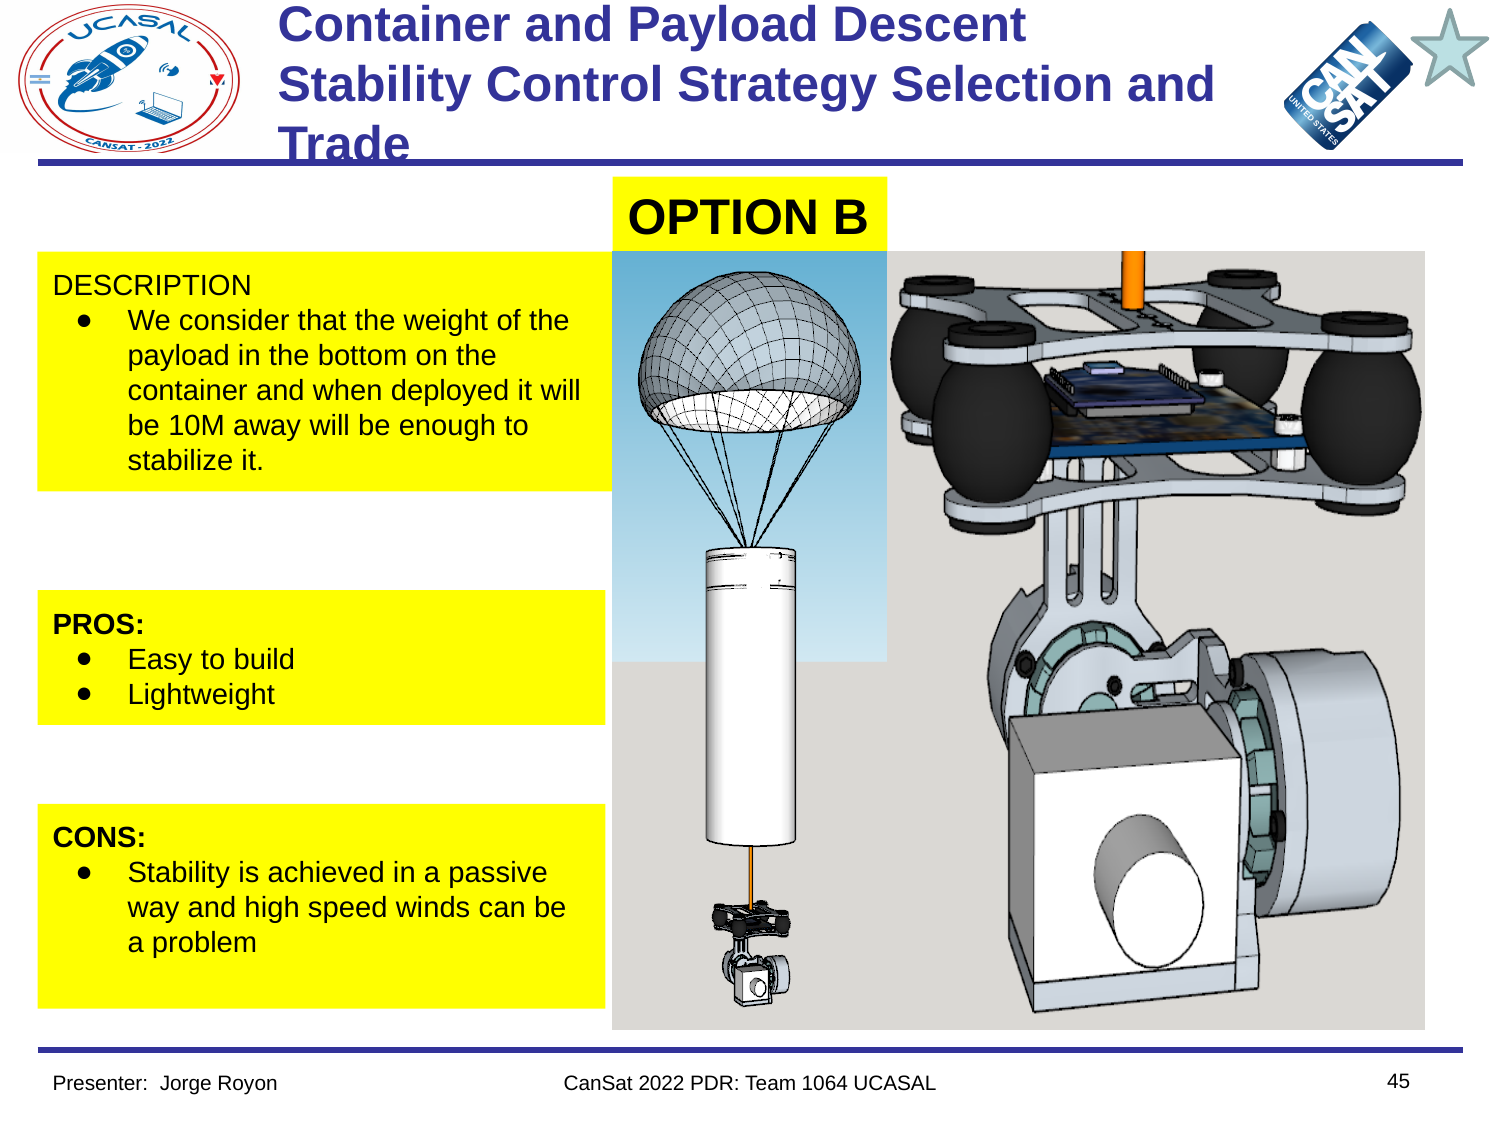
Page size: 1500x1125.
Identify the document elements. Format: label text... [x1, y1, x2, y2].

text_box [1412, 9, 1488, 85]
slide_number ‹#› [1312, 1059, 1425, 1100]
text_box Presenter: Jorge Royon [37, 1062, 413, 1103]
footer CanSat 2022 PDR: Team 1064 UCASAL [450, 1062, 1050, 1103]
list OPTION B [612, 176, 888, 250]
picture [1284, 21, 1413, 150]
picture [612, 251, 1425, 1031]
text_box PROS: Easy to build Lightweight [37, 590, 606, 725]
picture [0, 0, 260, 153]
text_box CONS: Stability is achieved in a passive way and high speed winds can be a problem [37, 803, 606, 1009]
text_box DESCRIPTION We consider that the weight of the payload in the bottom on the container and when deployed it will be 10M away will be enough to stabilize it. [37, 251, 610, 492]
title Container and Payload Descent Stability Control Strategy Selection and Trade [263, 12, 1238, 150]
